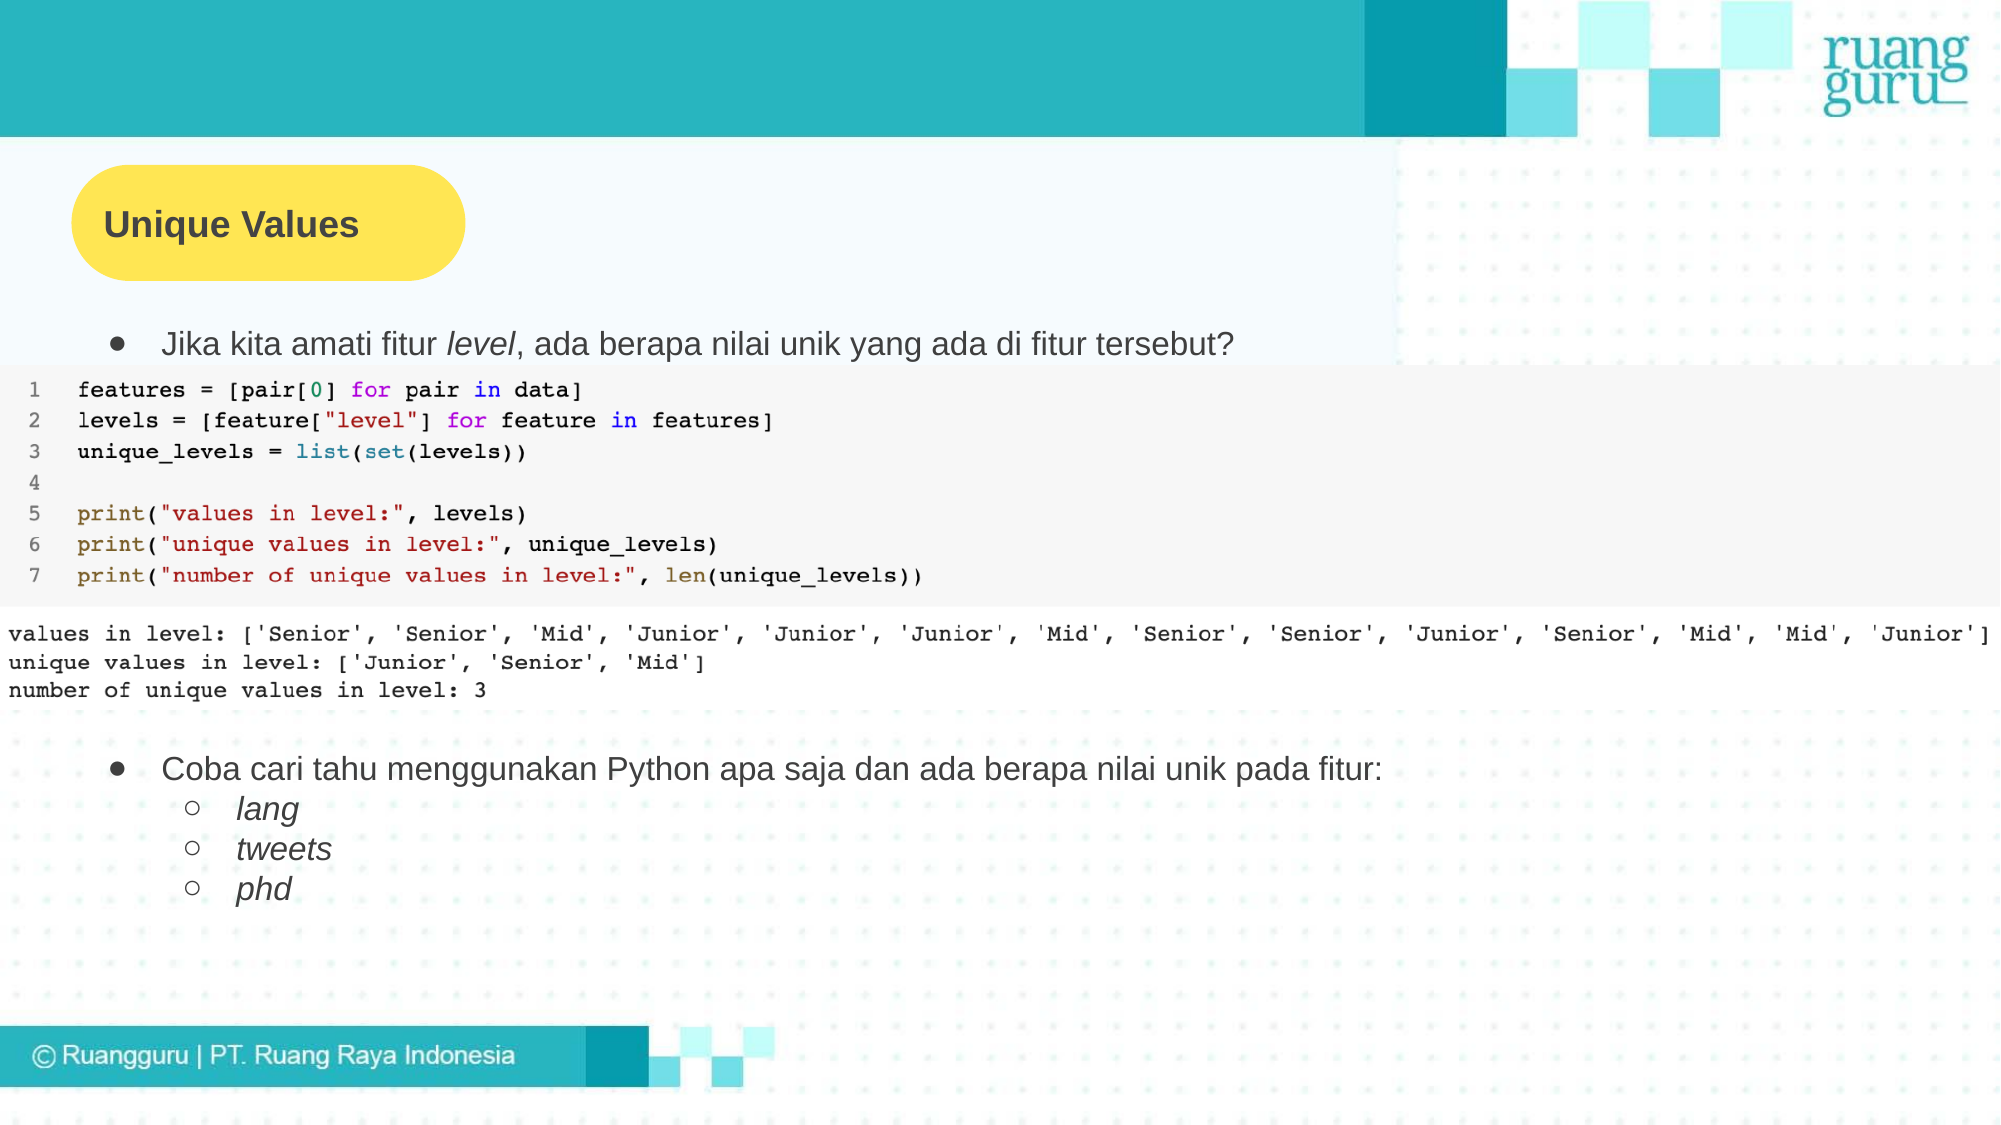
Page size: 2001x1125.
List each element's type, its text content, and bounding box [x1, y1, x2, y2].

text_box Unique Values [71, 164, 466, 281]
text_box Jika kita amati fitur level, ada berapa nilai unik yang ada di fitur tersebut? Coba cari tahu menggunakan Python apa saja dan ada berapa nilai unik pada fitur: lang tweets phd [71, 721, 1912, 955]
text_box Jika kita amati fitur level, ada berapa nilai unik yang ada di fitur tersebut? Coba cari tahu menggunakan Python apa saja dan ada berapa nilai unik pada fitur: lang tweets phd [71, 314, 1912, 364]
picture [0, 0, 2001, 1125]
